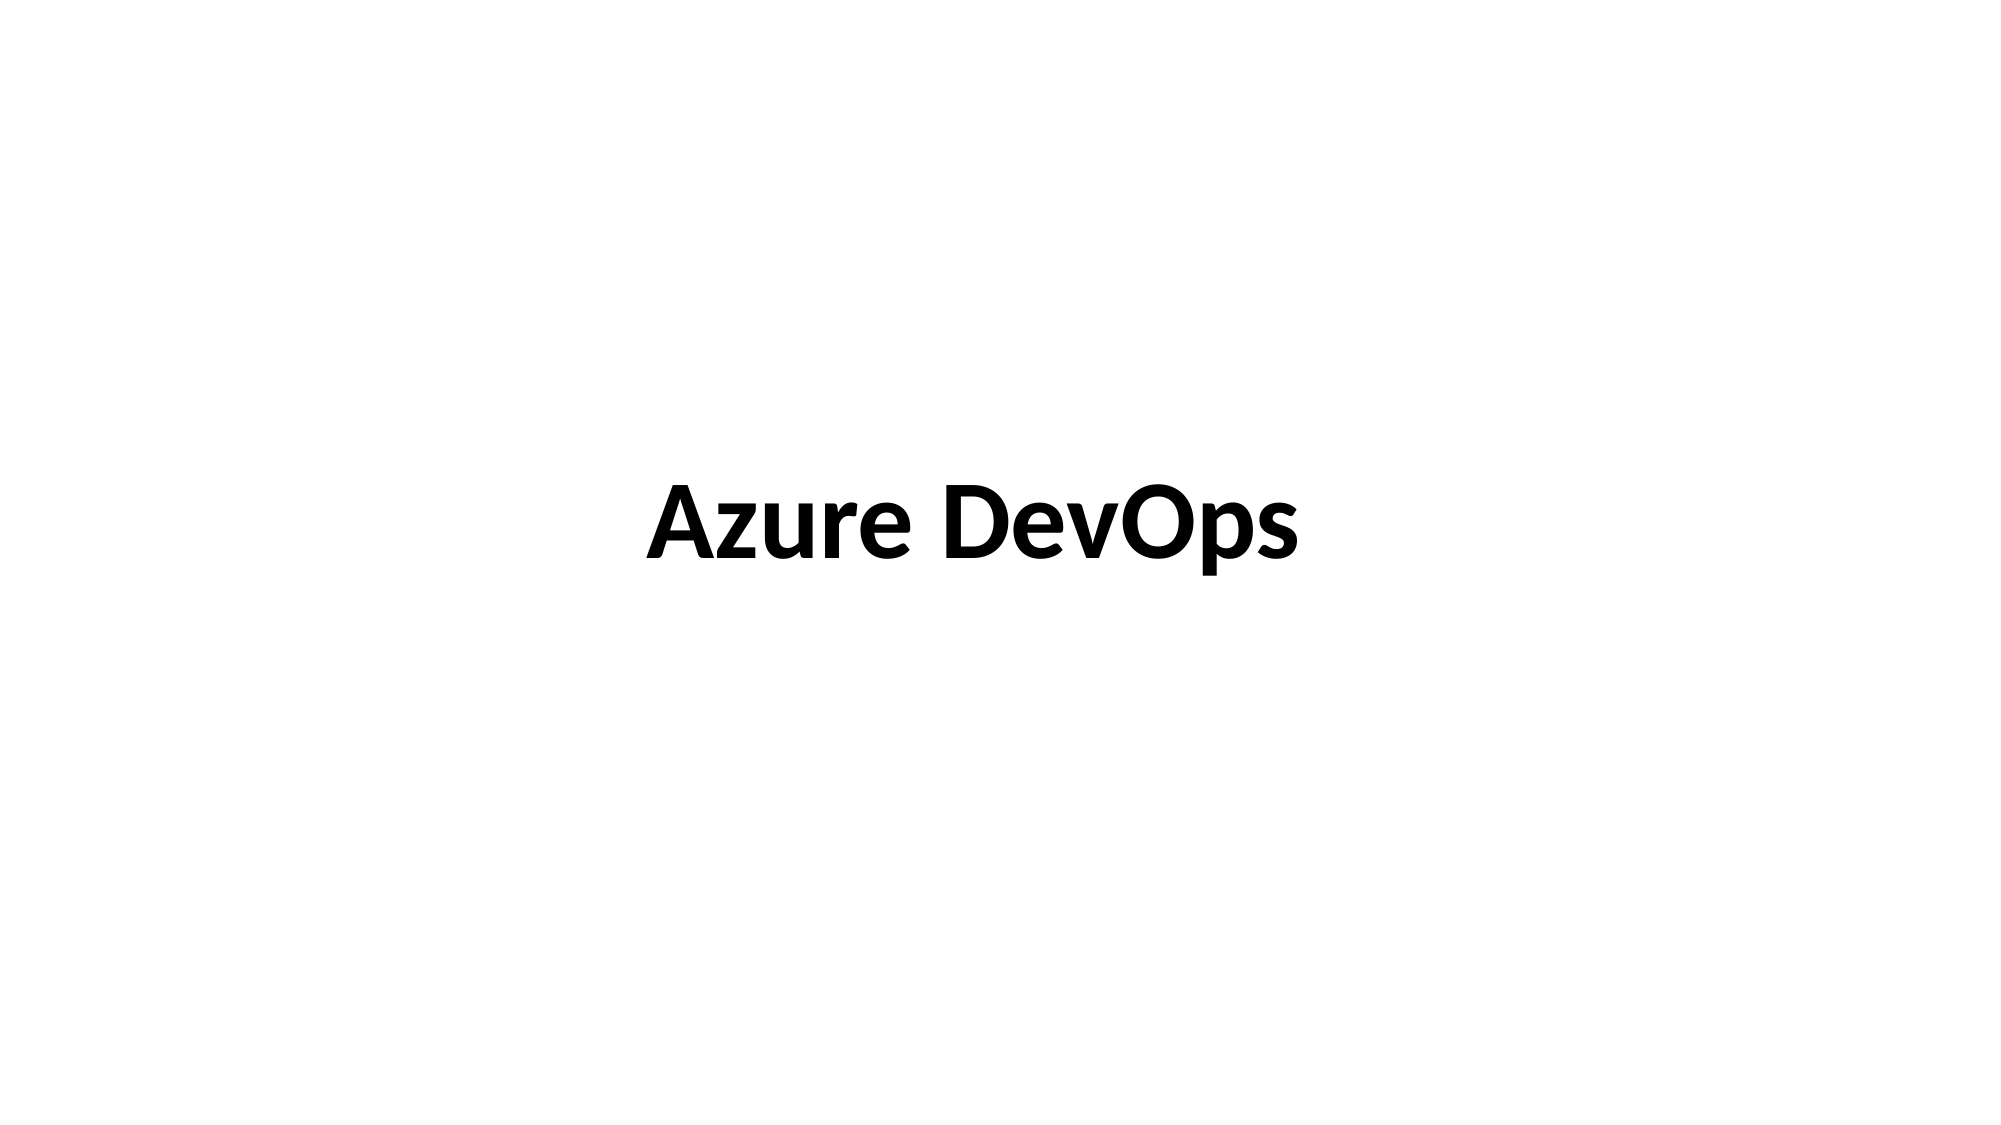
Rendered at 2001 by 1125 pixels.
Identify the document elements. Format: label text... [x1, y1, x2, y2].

title Azure DevOps [631, 413, 1403, 632]
